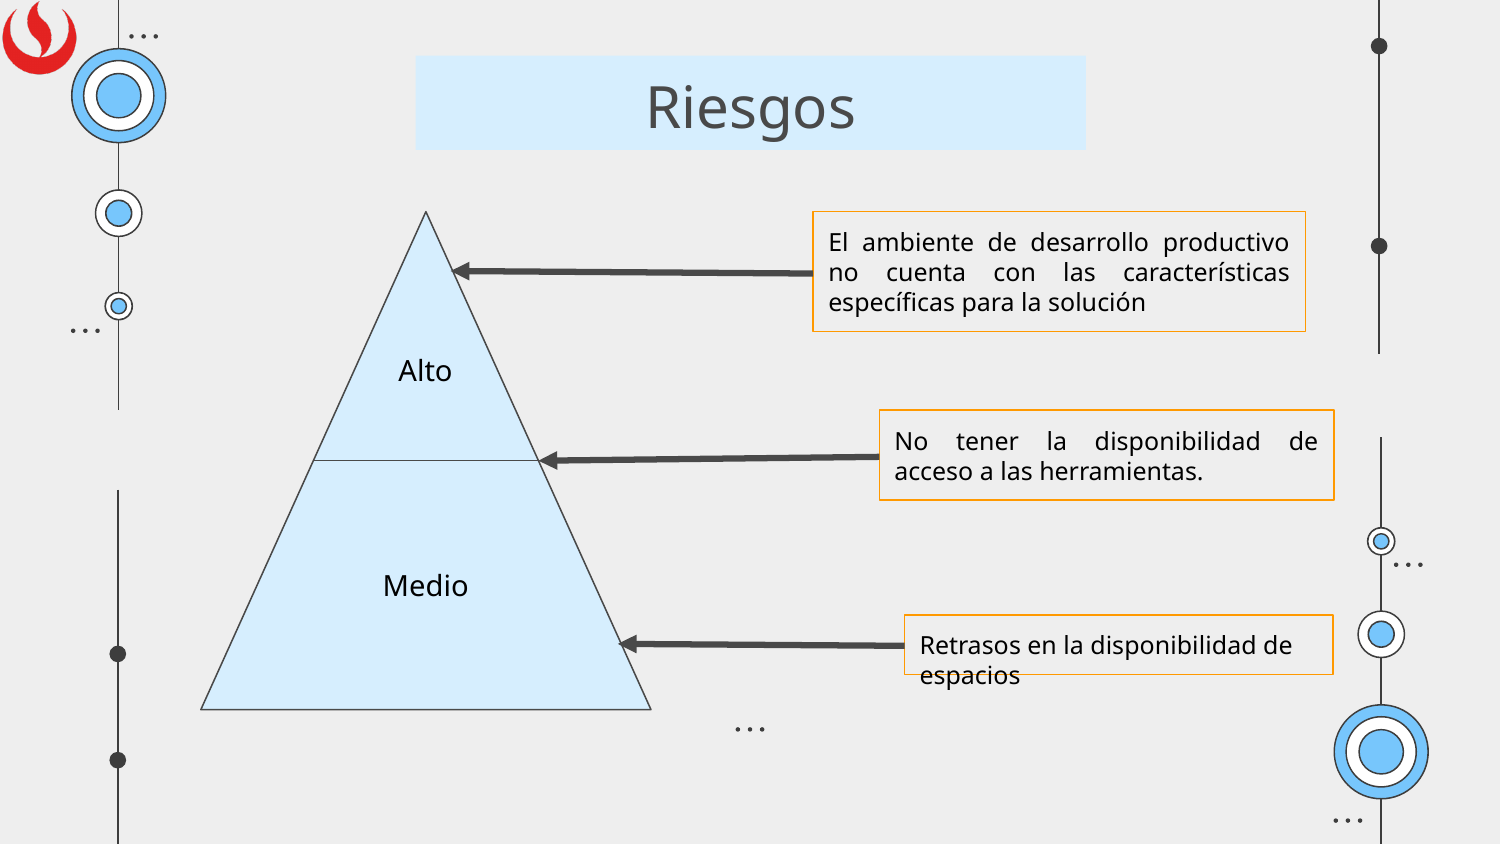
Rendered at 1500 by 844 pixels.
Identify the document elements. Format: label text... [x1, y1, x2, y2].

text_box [450, 270, 814, 274]
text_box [538, 456, 880, 461]
text_box Medio [200, 463, 651, 710]
text_box Retrasos en la disponibilidad de espacios [904, 614, 1334, 675]
text_box No tener la disponibilidad de acceso a las herramientas. [879, 410, 1335, 500]
title Riesgos [415, 55, 1086, 150]
picture [0, 0, 80, 78]
text_box Alto [383, 337, 474, 421]
text_box El ambiente de desarrollo productivo no cuenta con las características específicas para la solución [813, 211, 1306, 332]
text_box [617, 643, 905, 647]
text_box Medio [313, 211, 537, 460]
